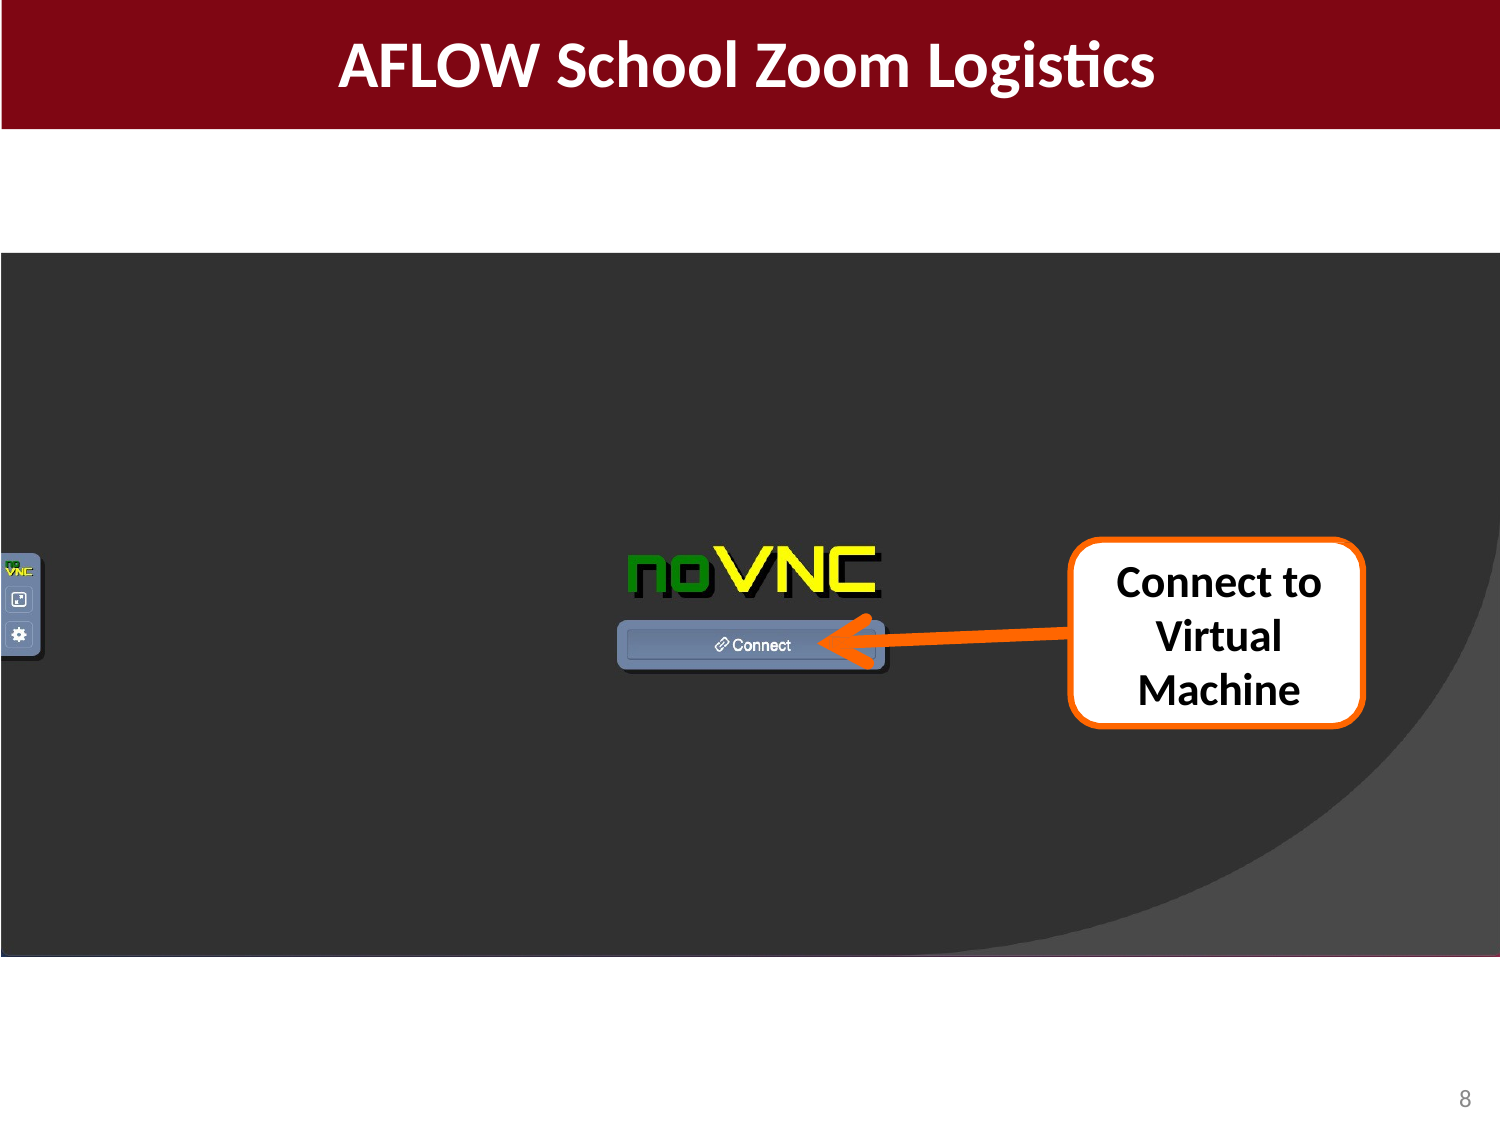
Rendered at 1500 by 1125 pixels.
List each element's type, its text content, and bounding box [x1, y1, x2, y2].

picture [1, 252, 1500, 958]
slide_number 10 [1452, 1081, 1494, 1125]
title AFLOW School Zoom Logistics [336, 18, 1164, 209]
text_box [816, 536, 1367, 730]
text_box [1, 0, 1500, 130]
